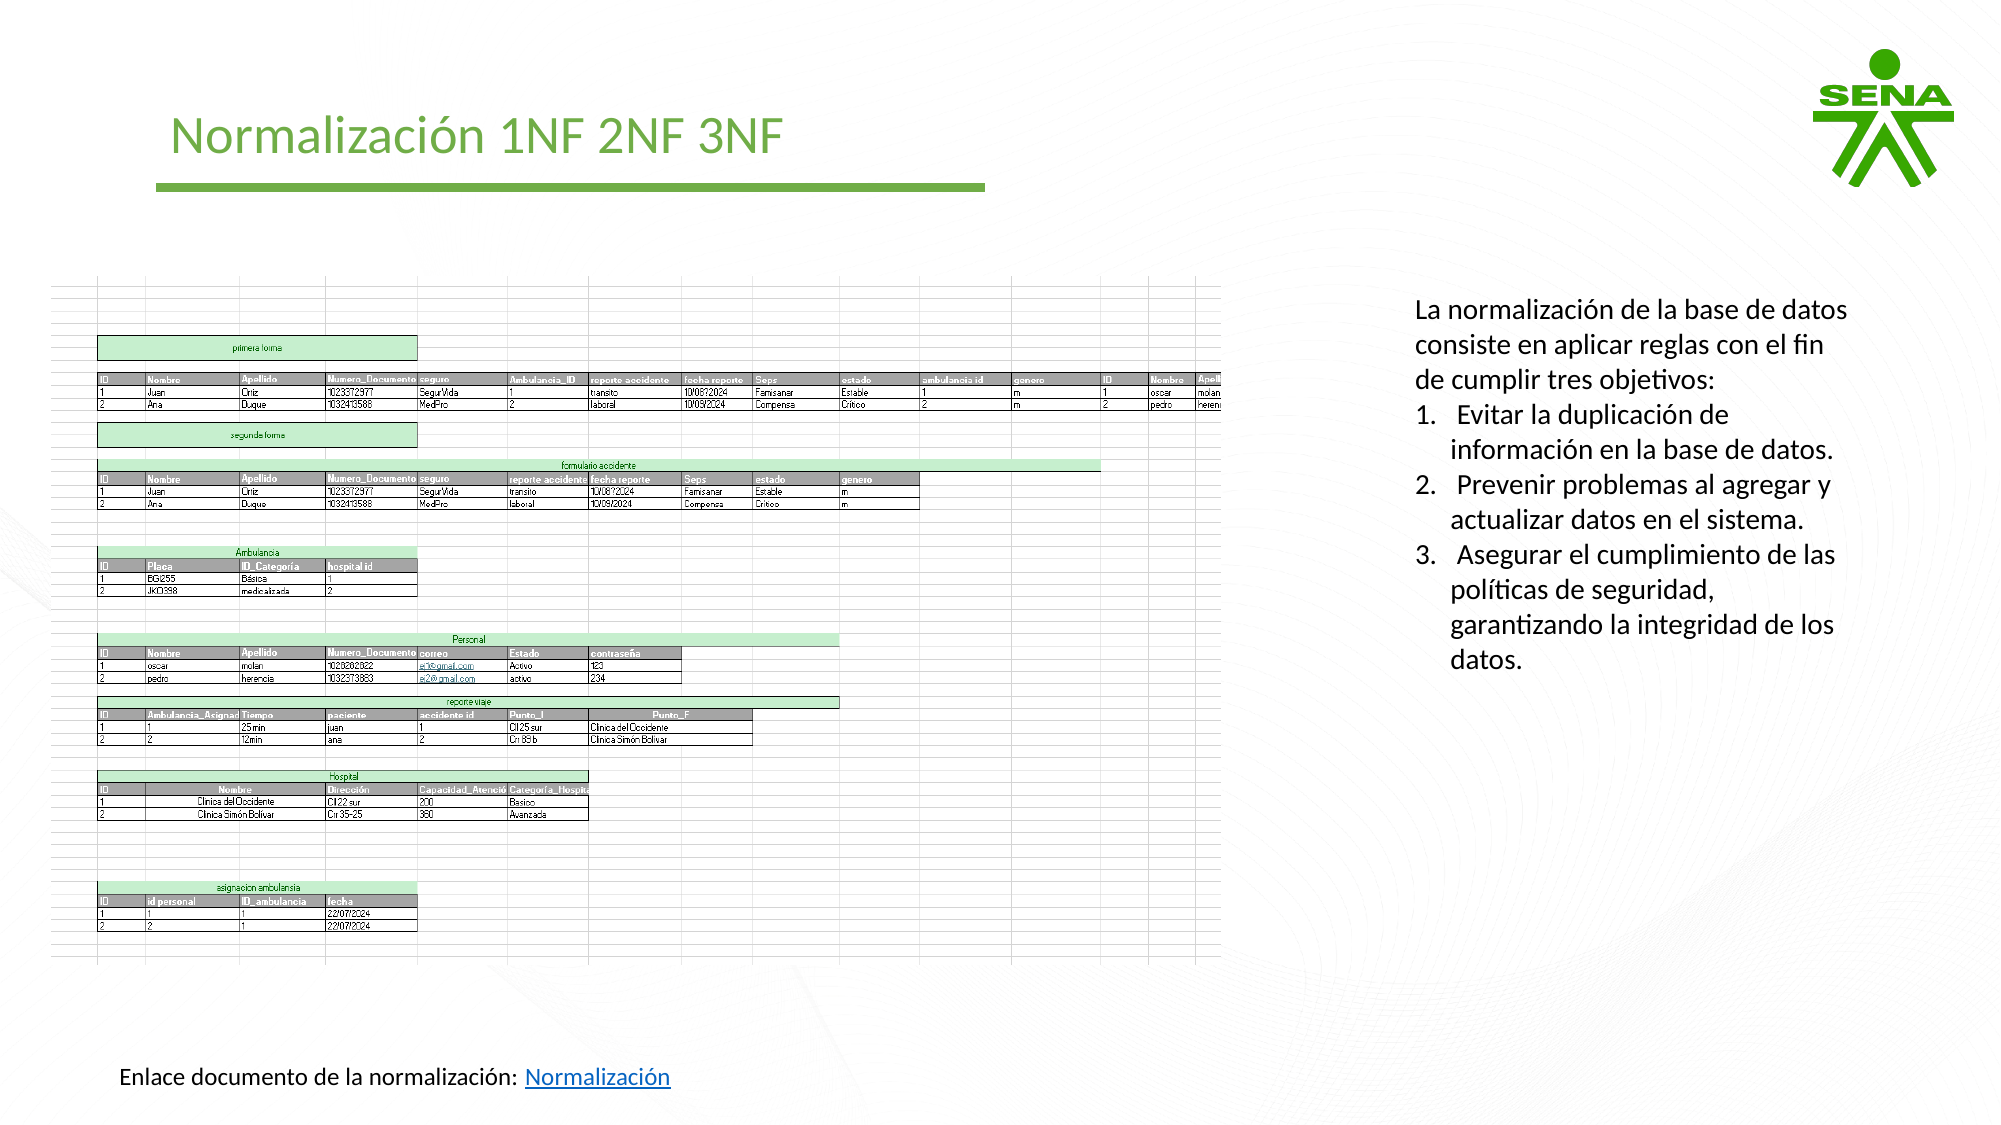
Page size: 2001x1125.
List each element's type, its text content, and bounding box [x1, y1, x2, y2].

text_box Enlace documento de la normalización: Normalización [104, 1053, 798, 1098]
picture [0, 0, 2000, 1125]
text_box Normalización 1NF 2NF 3NF [155, 99, 1066, 274]
text_box La normalización de la base de datos consiste en aplicar reglas con el fin de cumplir tres objetivos: Evitar la duplicación de información en la base de datos. Prevenir problemas al agregar y actualizar datos en el sistema. Asegurar el cumplimiento de las políticas de seguridad, garantizando la integridad de los datos. [1399, 275, 1872, 690]
